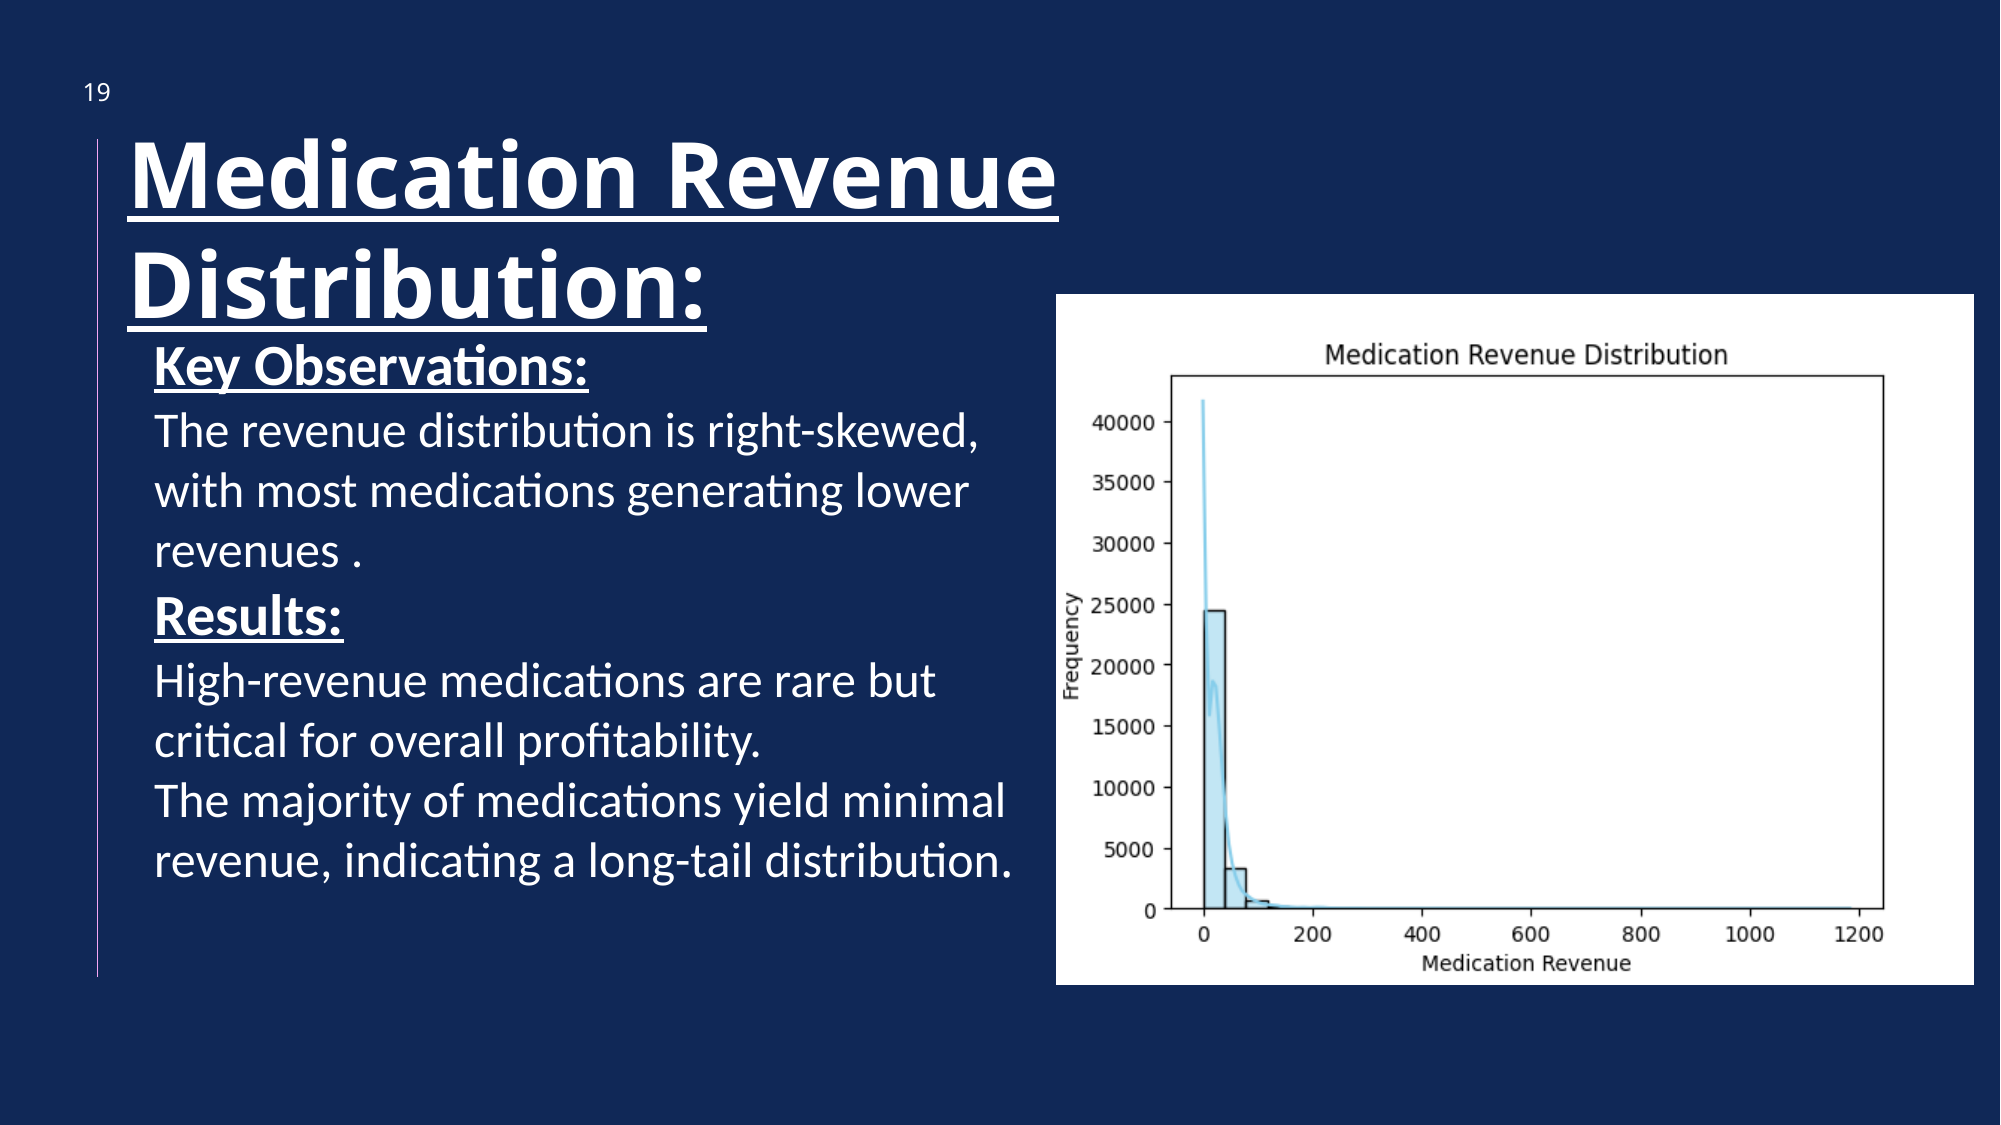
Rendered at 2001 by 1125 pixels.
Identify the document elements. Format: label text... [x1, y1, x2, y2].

text_box Key Observations: The revenue distribution is right-skewed, with most medications generating lower revenues . Results: High-revenue medications are rare but critical for overall profitability. The majority of medications yield minimal revenue, indicating a long-tail distribution. [139, 345, 1056, 895]
picture [1056, 294, 1974, 985]
slide_number 19 [53, 67, 140, 119]
text_box Medication Revenue Distribution: [112, 109, 1503, 345]
